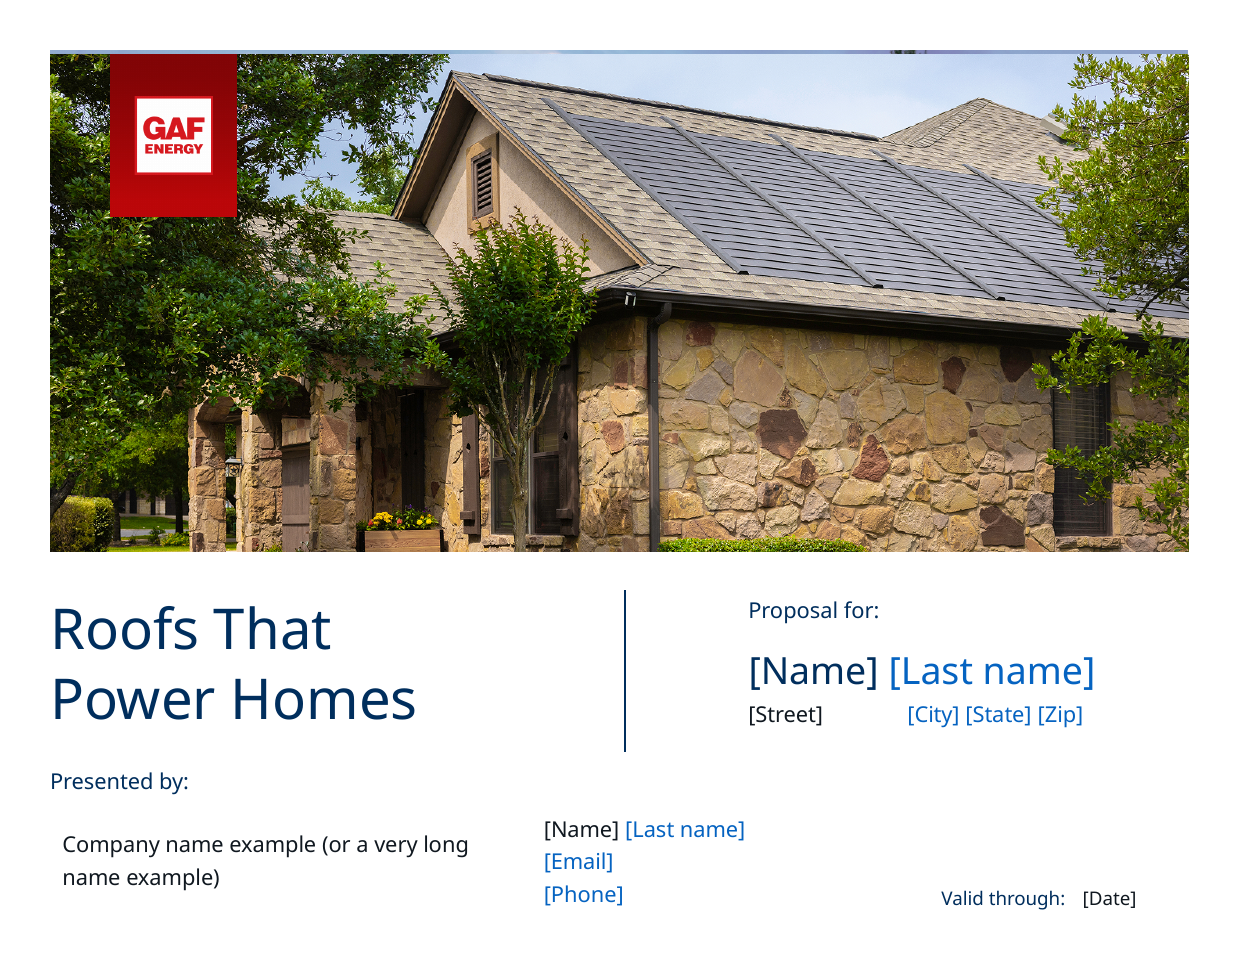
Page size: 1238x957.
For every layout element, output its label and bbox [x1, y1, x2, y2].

picture [49, 49, 1189, 907]
